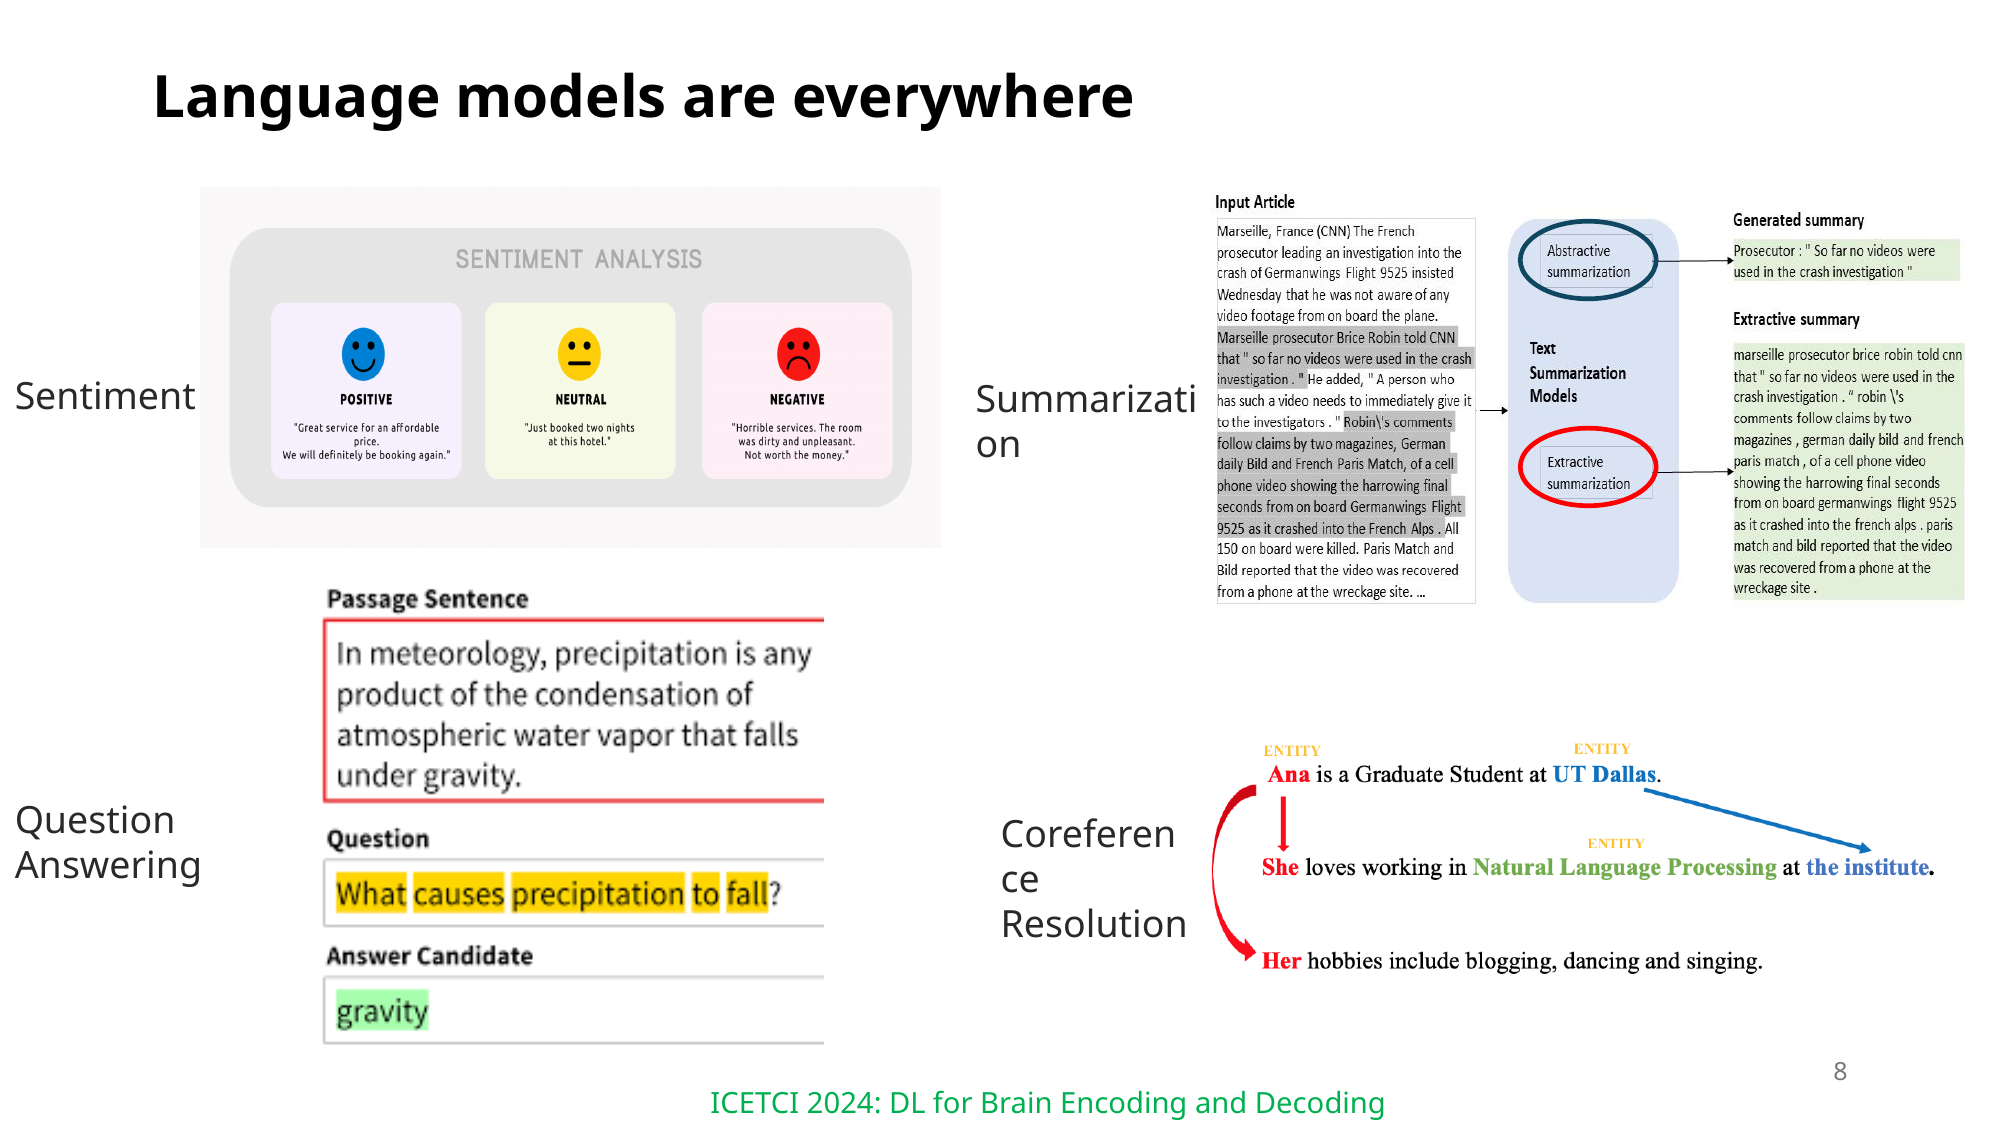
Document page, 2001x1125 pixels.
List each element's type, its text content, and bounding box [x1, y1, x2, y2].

text_box Coreference Resolution [985, 803, 1191, 953]
title Language models are everywhere [137, 59, 1863, 138]
text_box Question Answering [0, 788, 218, 893]
text_box Summarization [960, 367, 1191, 473]
picture [1191, 712, 1944, 1000]
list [199, 187, 941, 549]
picture [316, 557, 824, 1062]
footer ICETCI 2024: DL for Brain Encoding and Decoding [671, 1071, 1425, 1125]
picture [1191, 190, 1478, 612]
slide_number 8 [1412, 1042, 1863, 1103]
picture [1479, 190, 2000, 612]
text_box Sentiment [0, 364, 199, 425]
